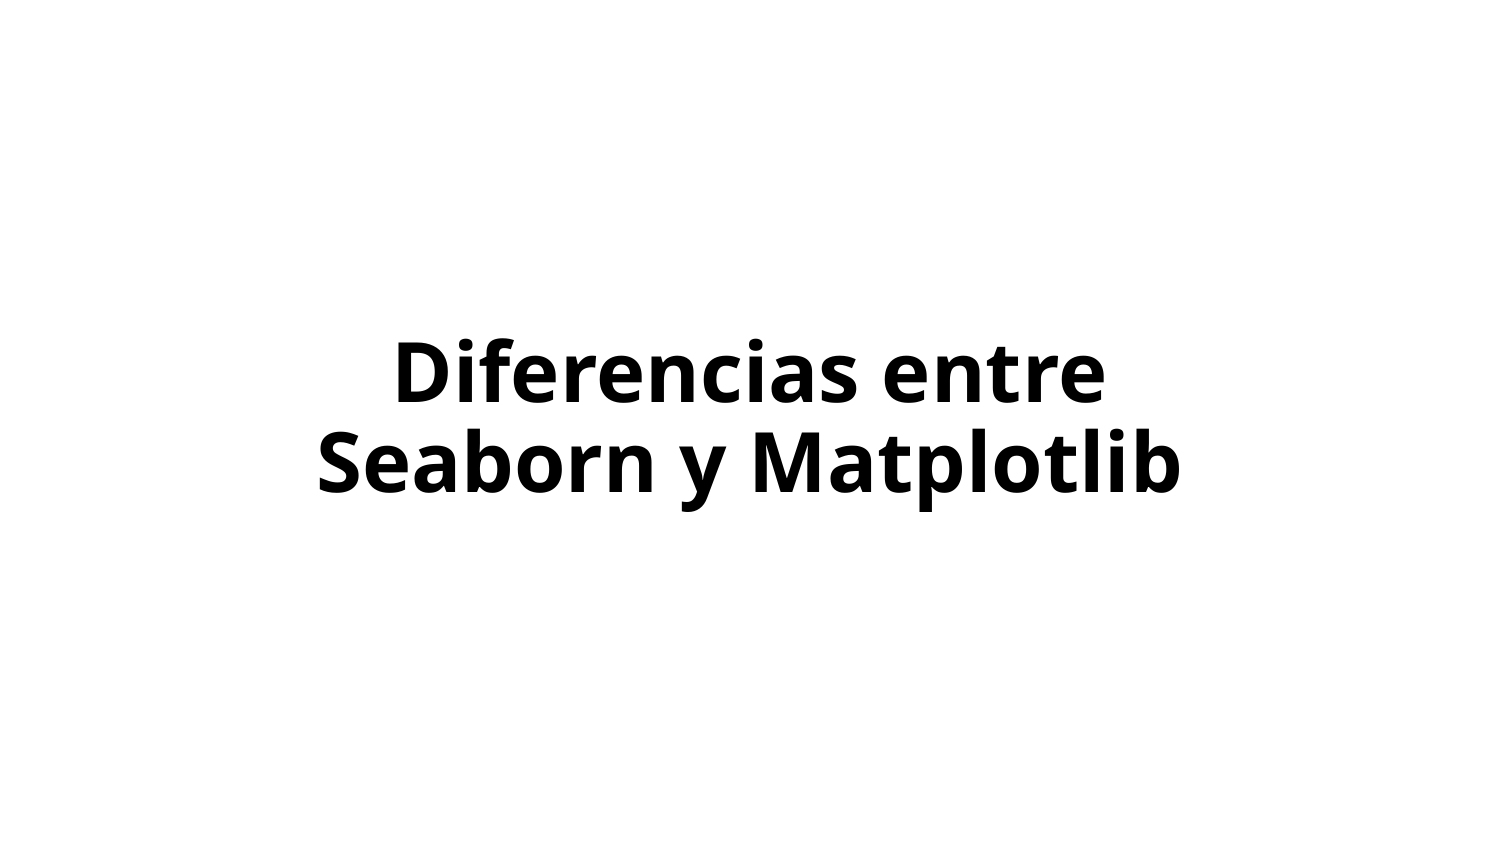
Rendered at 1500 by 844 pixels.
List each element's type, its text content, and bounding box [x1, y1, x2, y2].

text_box Diferencias entre Seaborn y Matplotlib [239, 315, 1261, 526]
